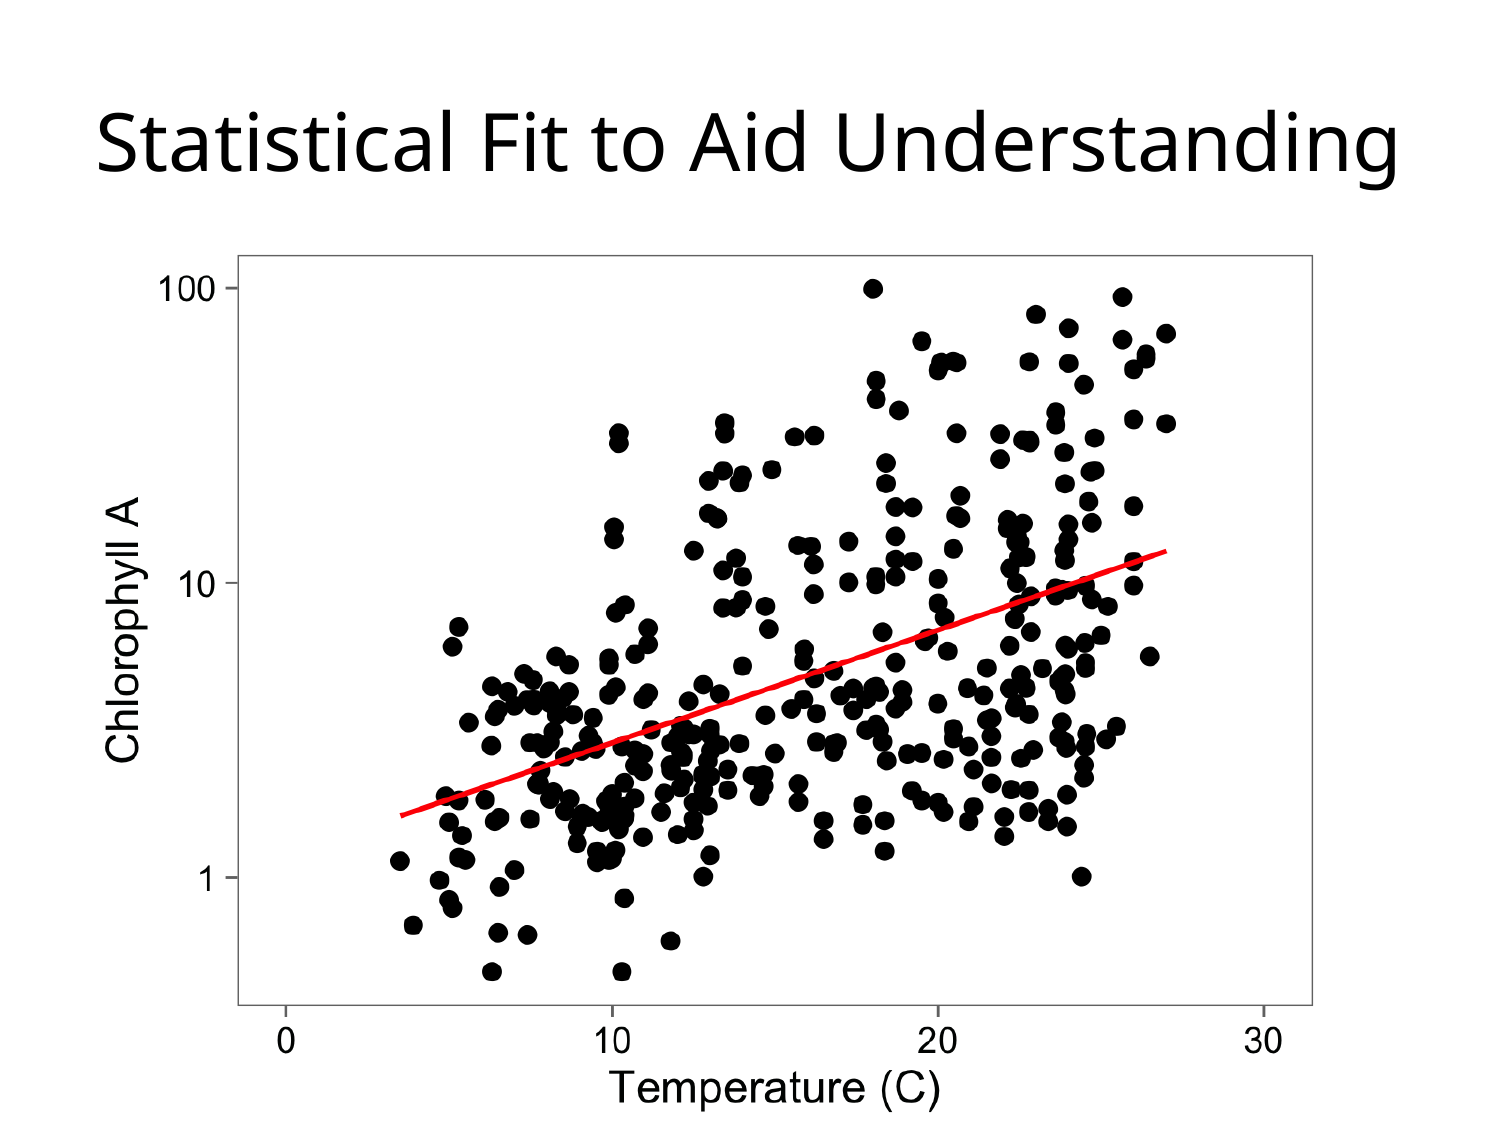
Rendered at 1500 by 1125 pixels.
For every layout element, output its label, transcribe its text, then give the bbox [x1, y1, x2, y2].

picture [74, 232, 1336, 1125]
title Statistical Fit to Aid Understanding [75, 45, 1425, 233]
